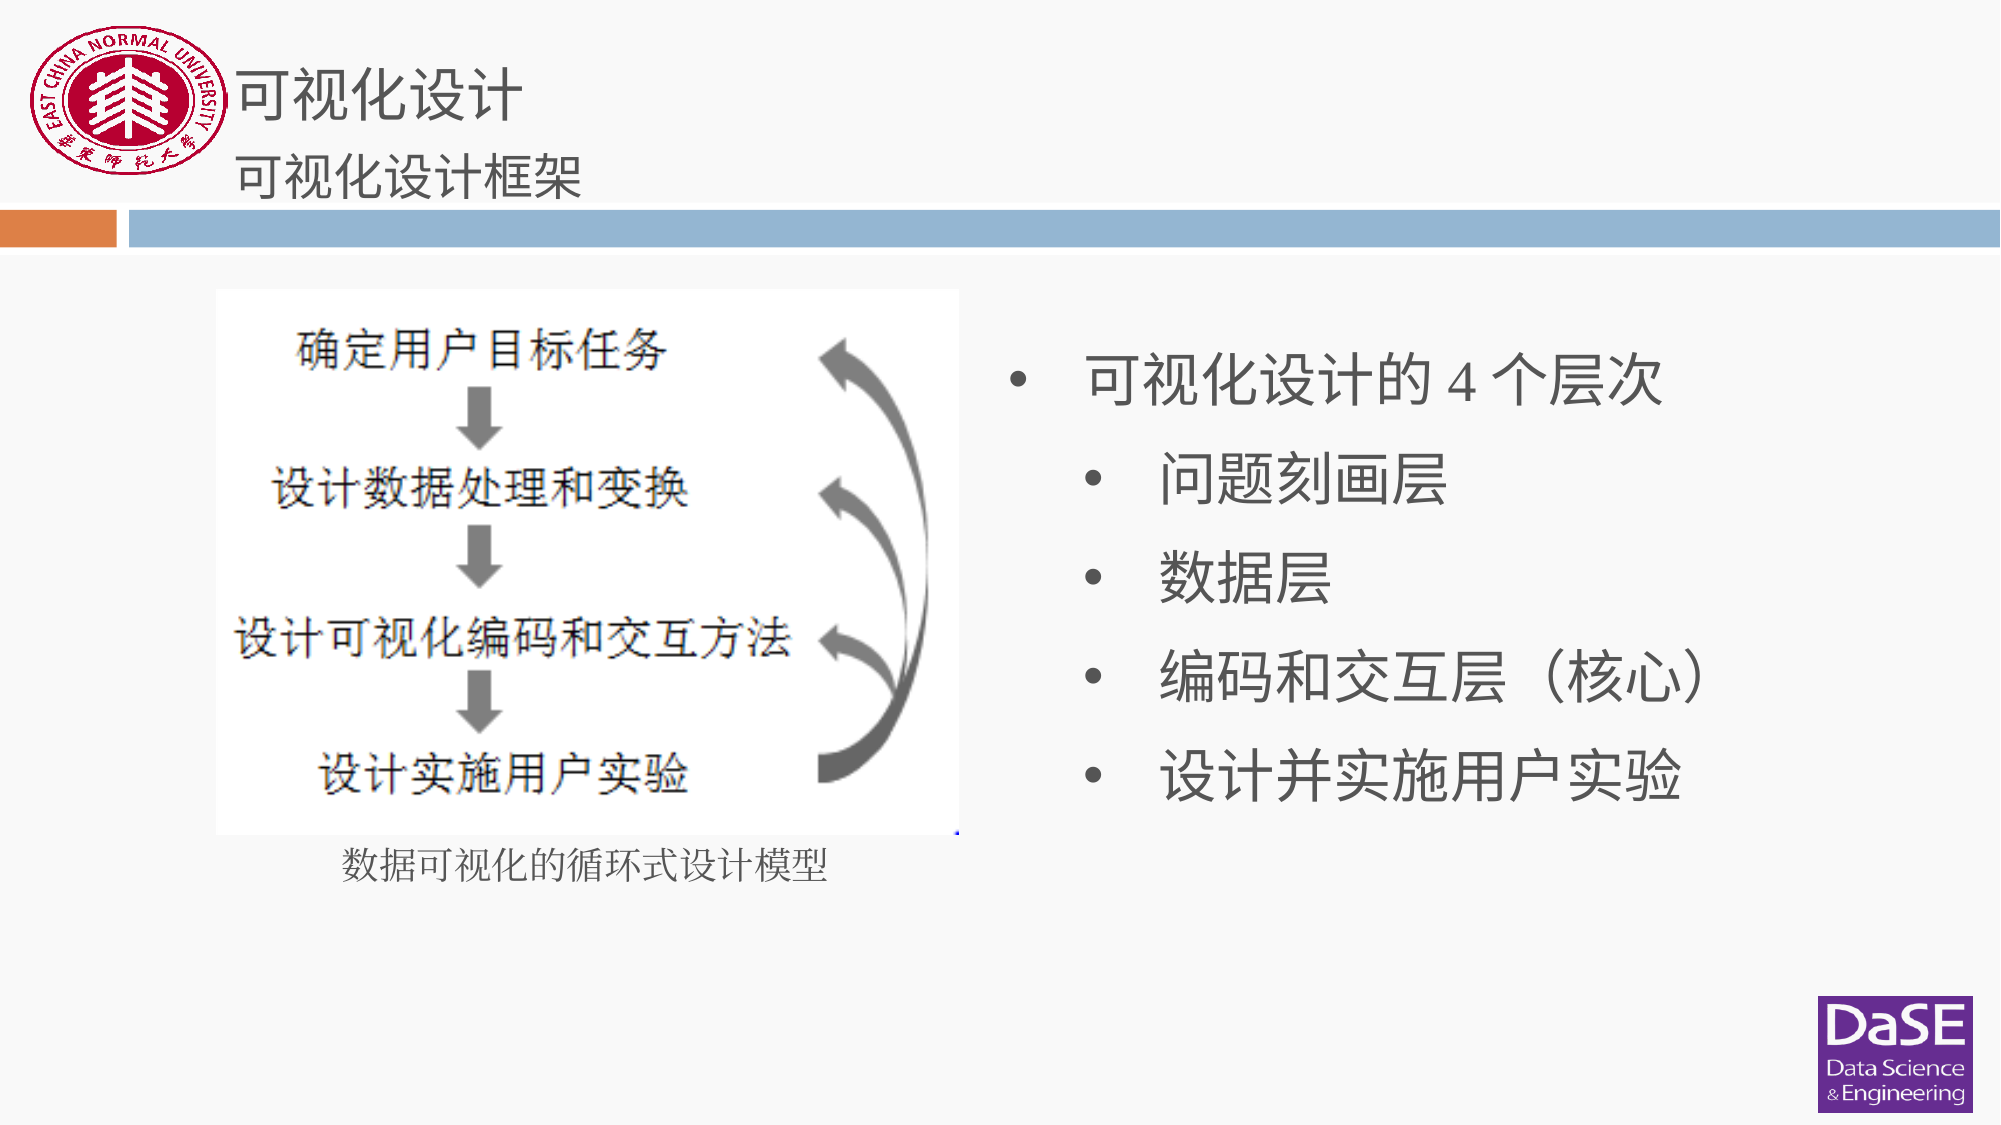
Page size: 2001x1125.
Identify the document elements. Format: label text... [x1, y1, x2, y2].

text_box 可视化设计的4个层次 问题刻画层 数据层 编码和交互层（核心） 设计并实施用户实验 [994, 318, 1854, 963]
picture [1818, 996, 1973, 1113]
text_box 可视化设计 [218, 51, 540, 136]
text_box 可视化设计框架 [218, 137, 599, 213]
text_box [216, 289, 959, 895]
picture [30, 26, 228, 175]
